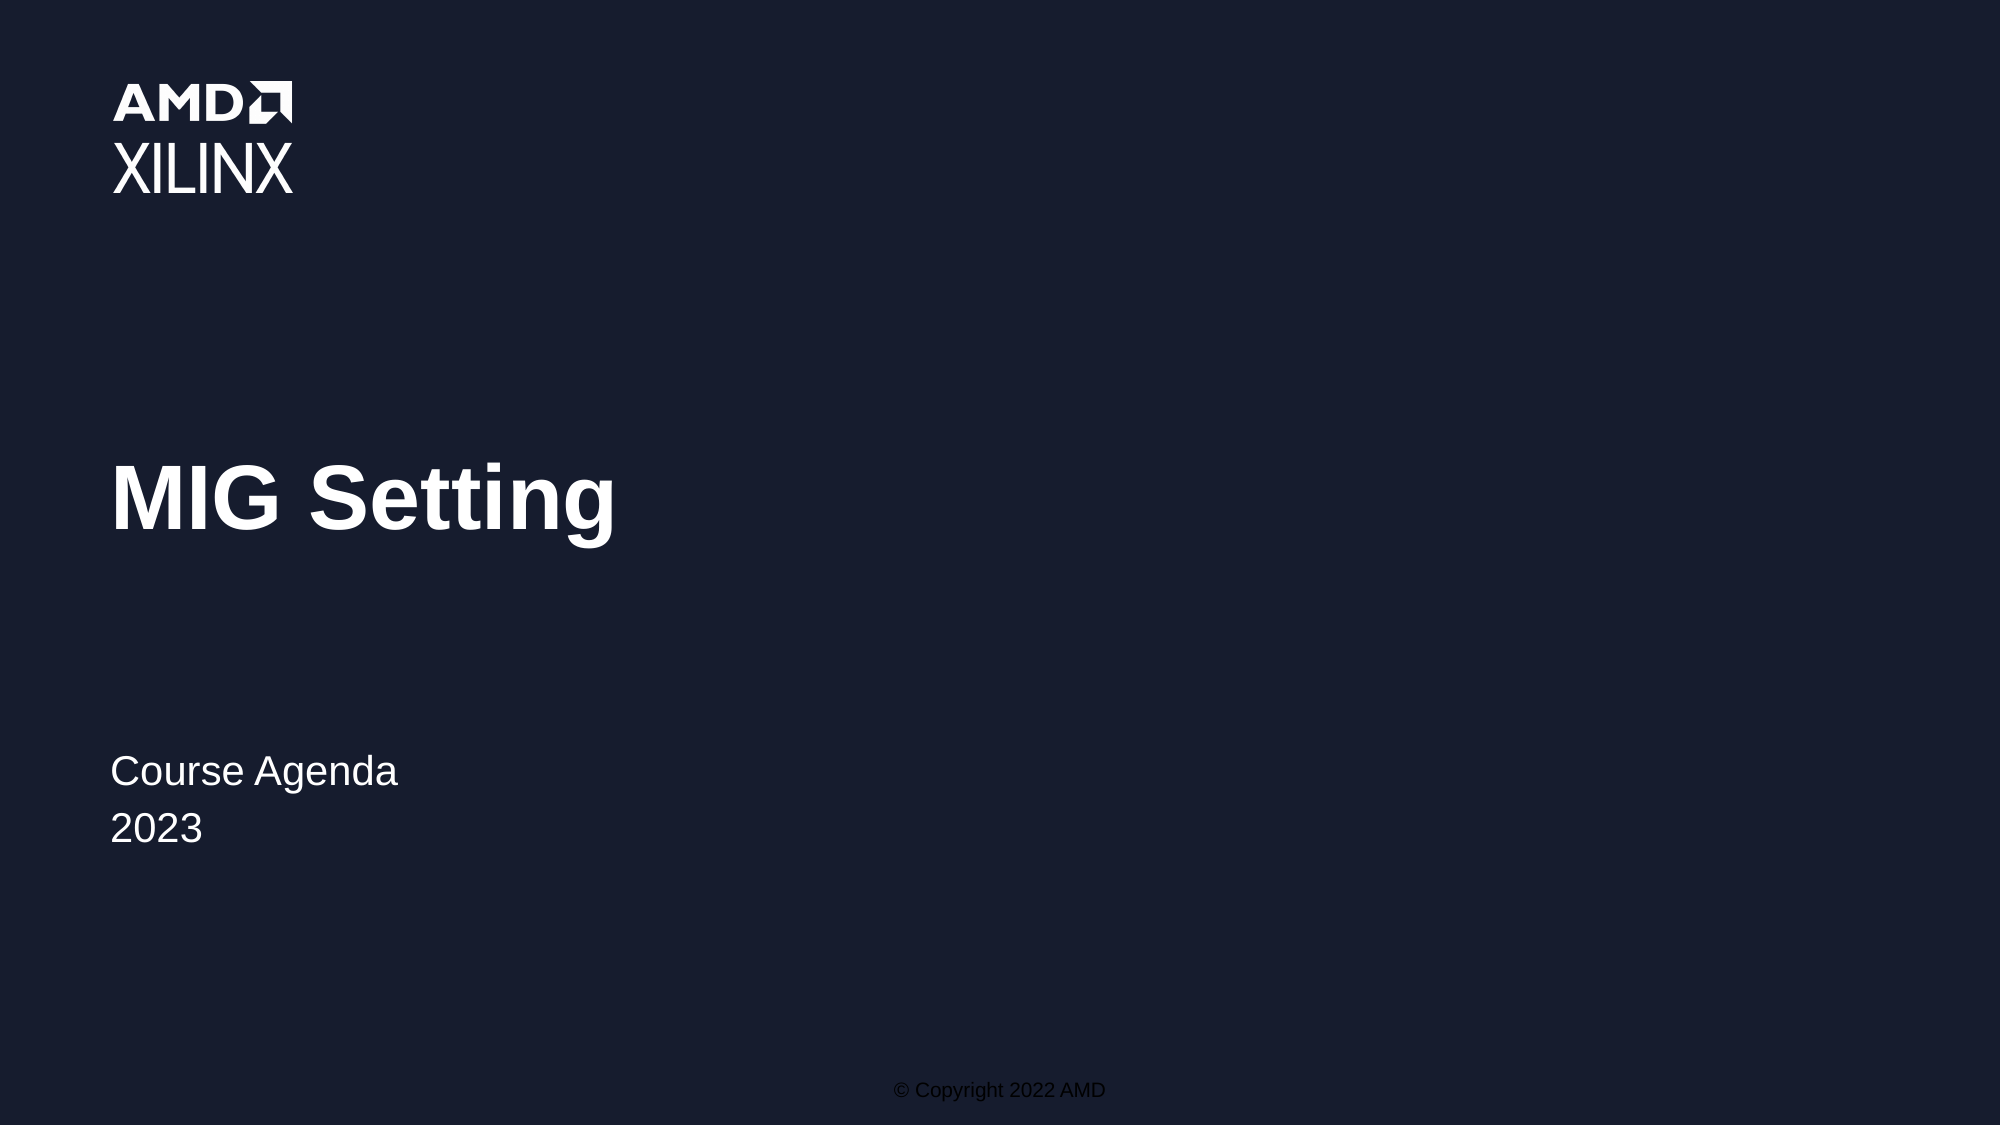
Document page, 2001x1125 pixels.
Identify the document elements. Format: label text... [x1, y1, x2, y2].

subtitle Course Agenda 2023 [95, 736, 1312, 1125]
picture [113, 81, 293, 193]
title MIG Setting [95, 442, 1563, 603]
